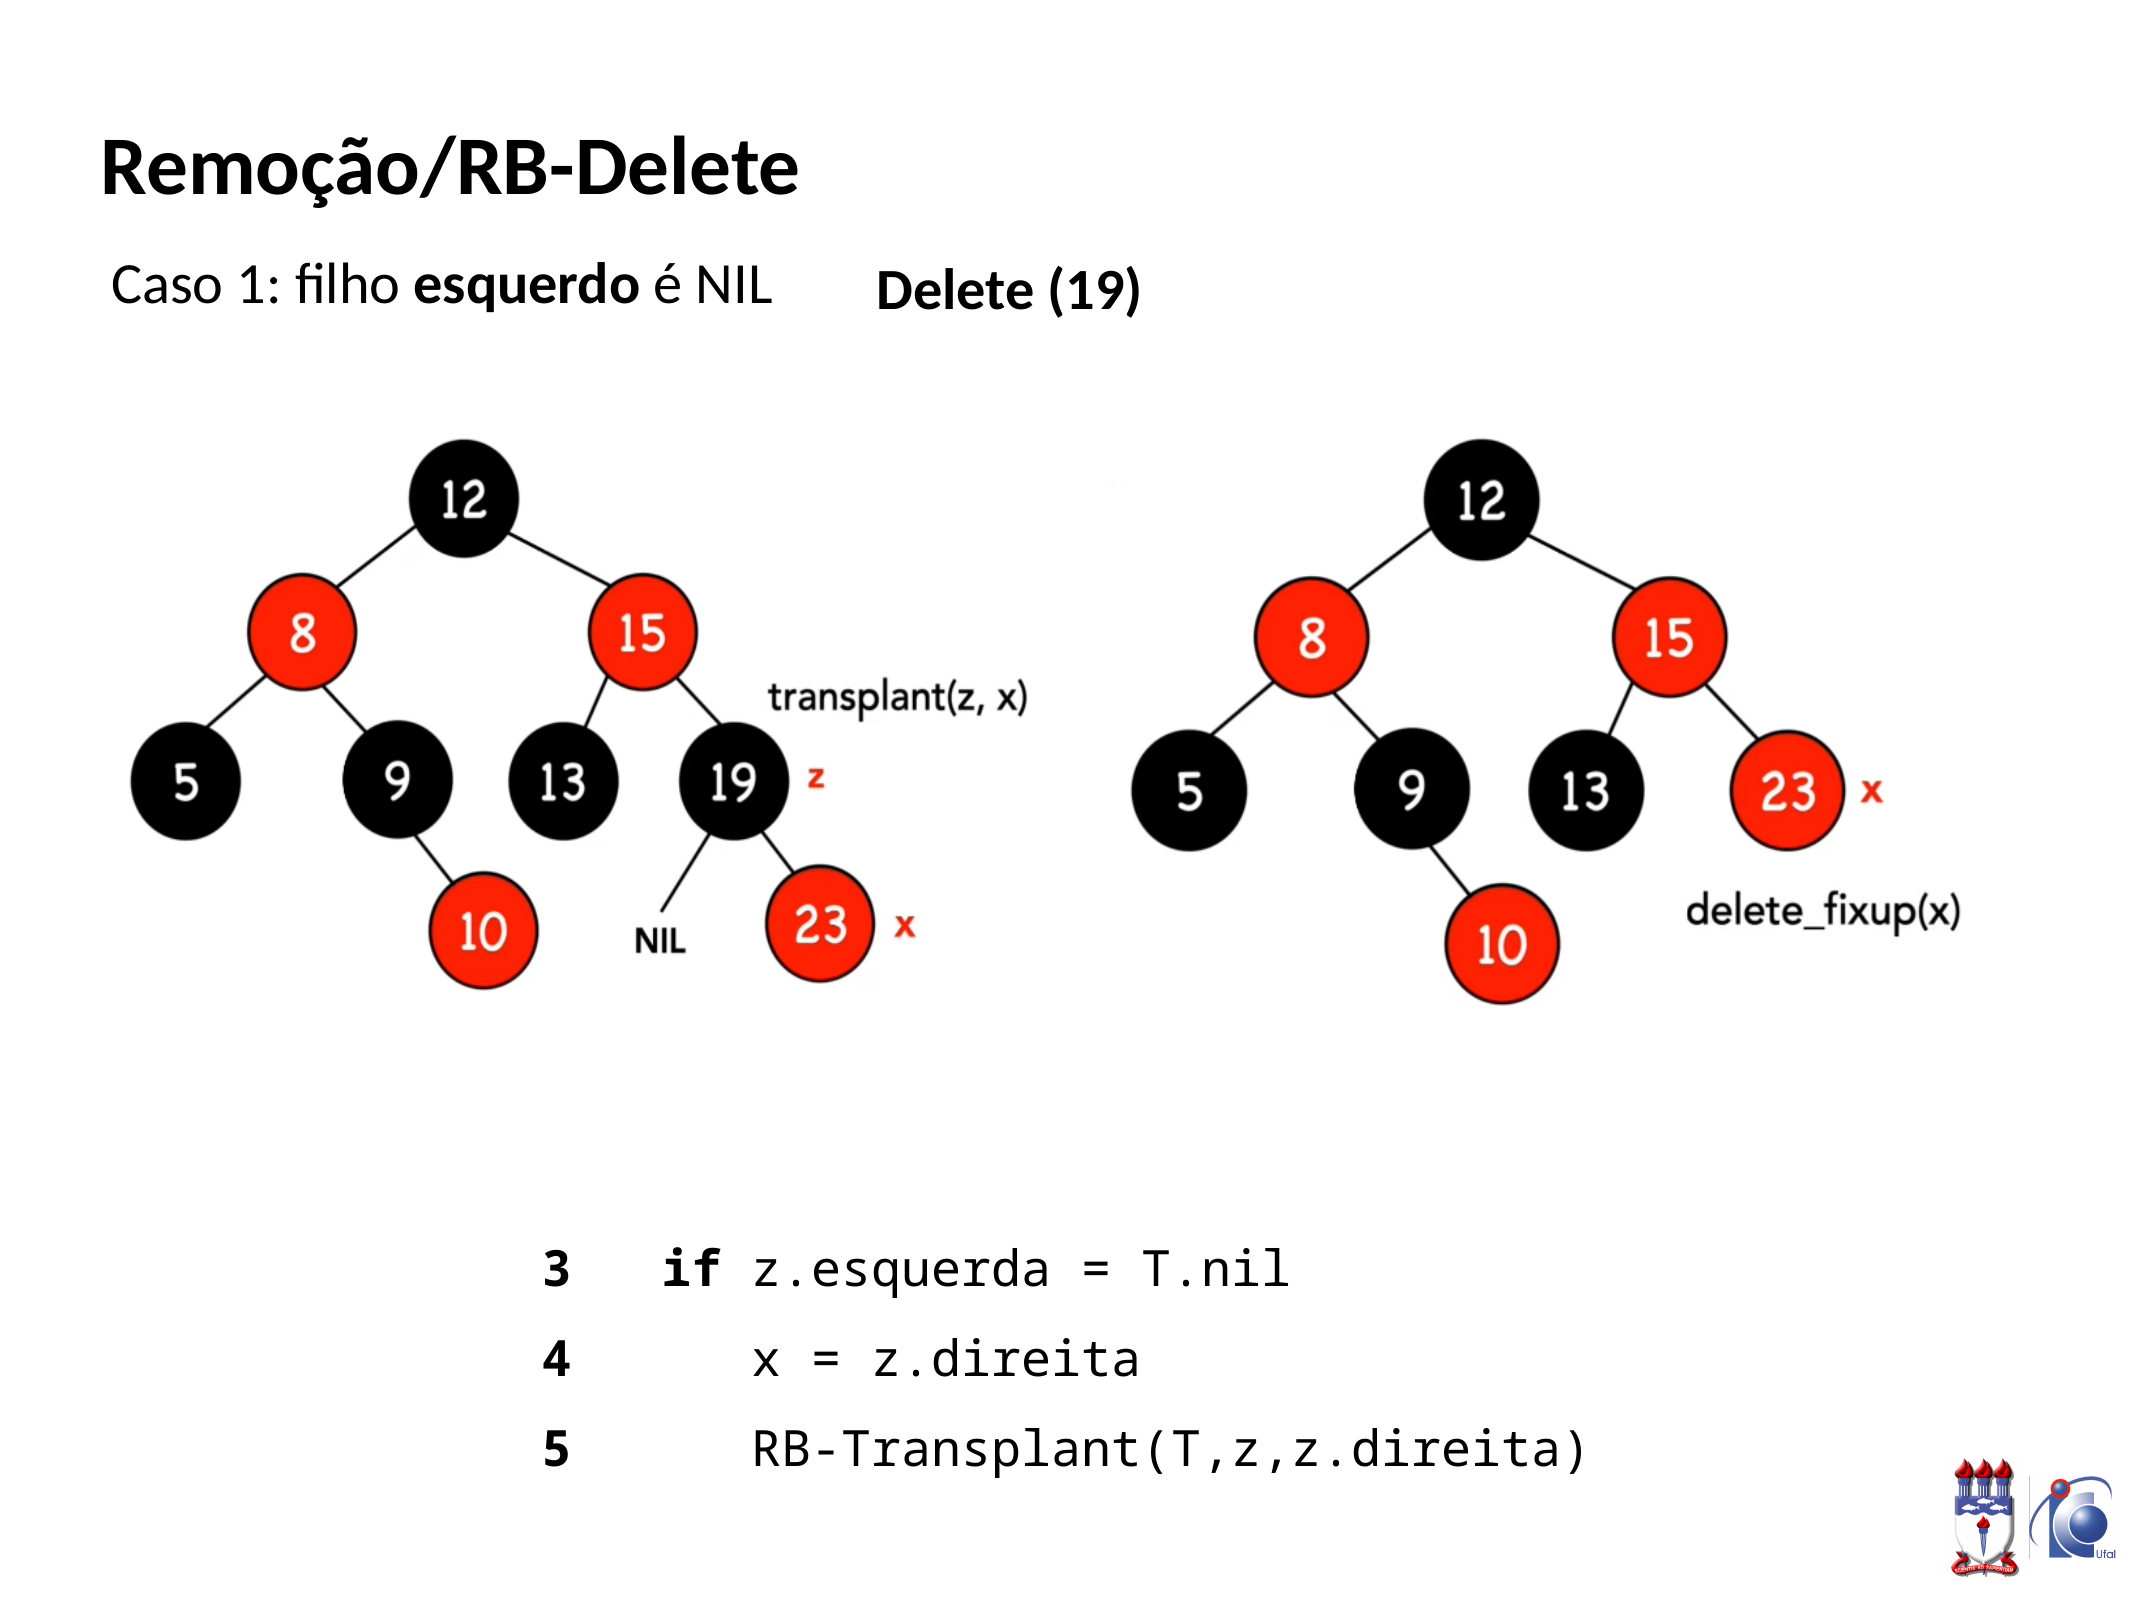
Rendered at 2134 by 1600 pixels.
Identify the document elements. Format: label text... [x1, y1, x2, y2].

title Remoção/RB-Delete [92, 72, 2042, 250]
text_box Caso 1: filho esquerdo é NIL [96, 237, 788, 323]
text_box Delete (19) [861, 243, 1159, 329]
picture [91, 409, 1067, 1016]
text_box 3 if z.esquerda = T.nil 4 x = z.direita 5 RB-Transplant(T,z,z.direita) [526, 1199, 1607, 1485]
picture [1948, 1456, 2020, 1579]
picture [2028, 1476, 2116, 1559]
picture [1098, 427, 2014, 1016]
